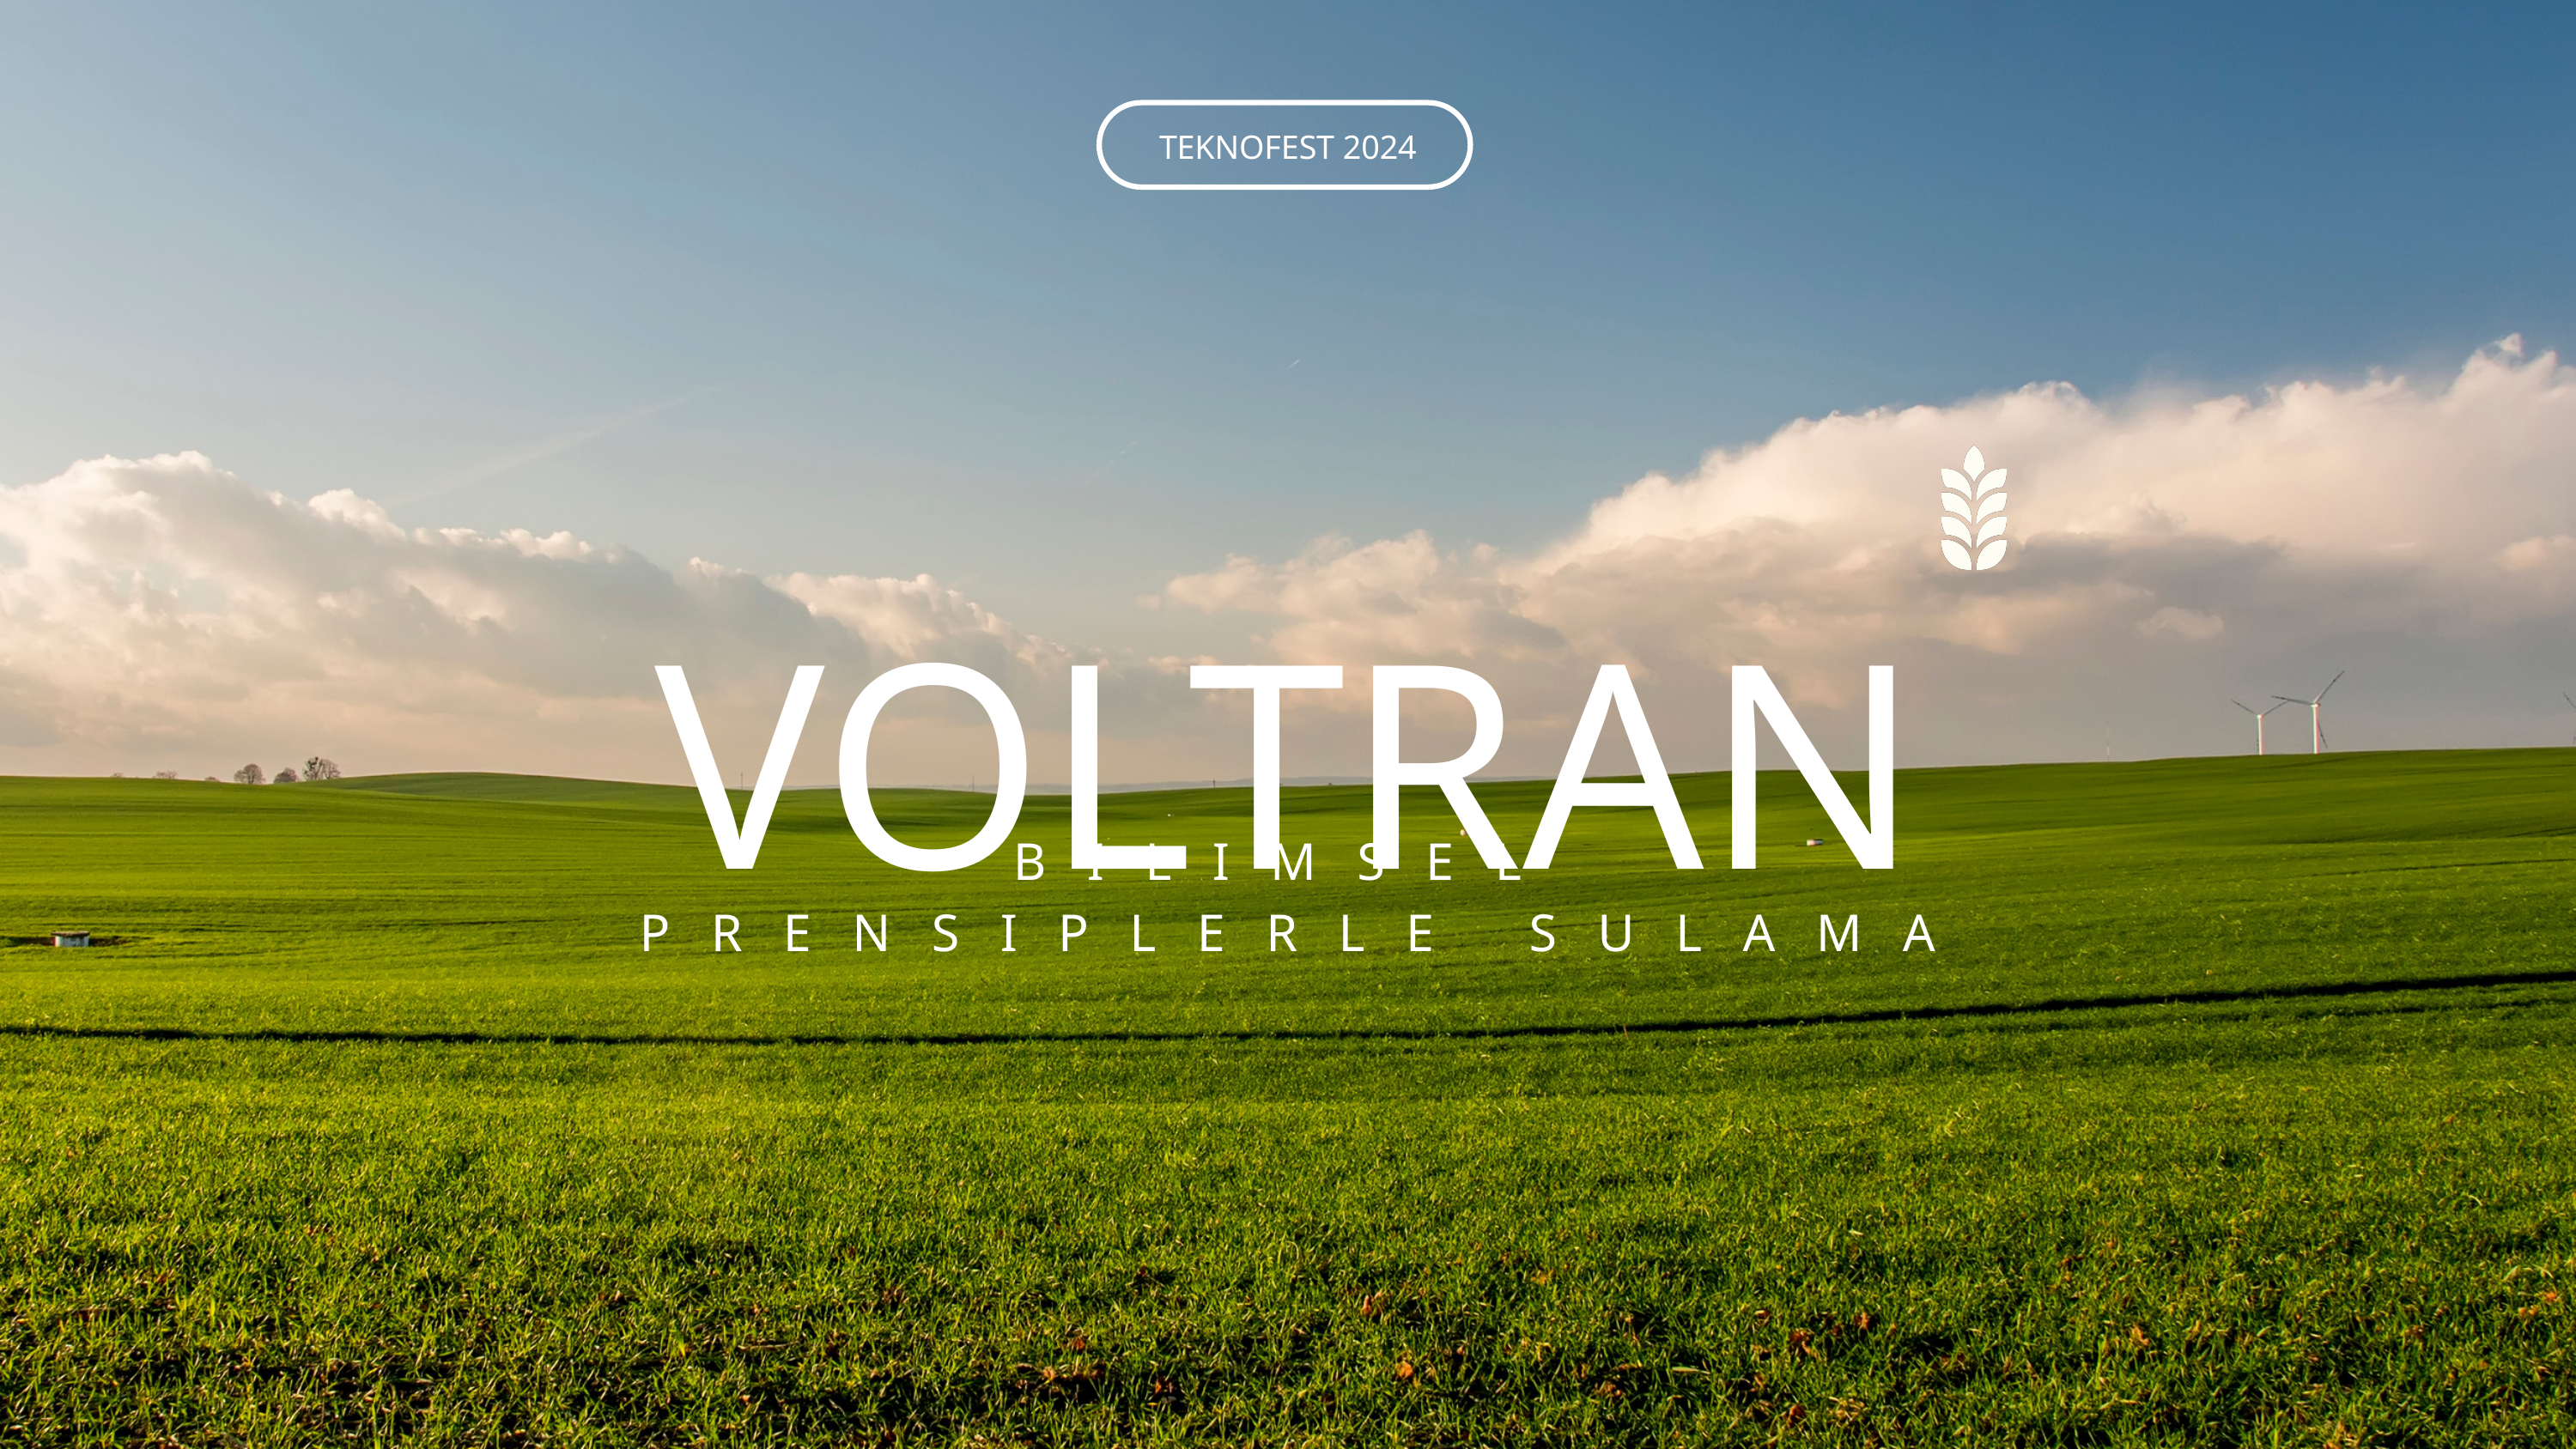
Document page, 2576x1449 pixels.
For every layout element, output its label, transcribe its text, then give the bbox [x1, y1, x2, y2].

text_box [1098, 102, 1471, 188]
text_box VOLTRAN [369, 528, 2207, 926]
text_box [1941, 445, 2007, 528]
text_box [0, 0, 2576, 1449]
text_box BILIMSEL PRENSIPLERLE SULAMA [634, 818, 1942, 962]
